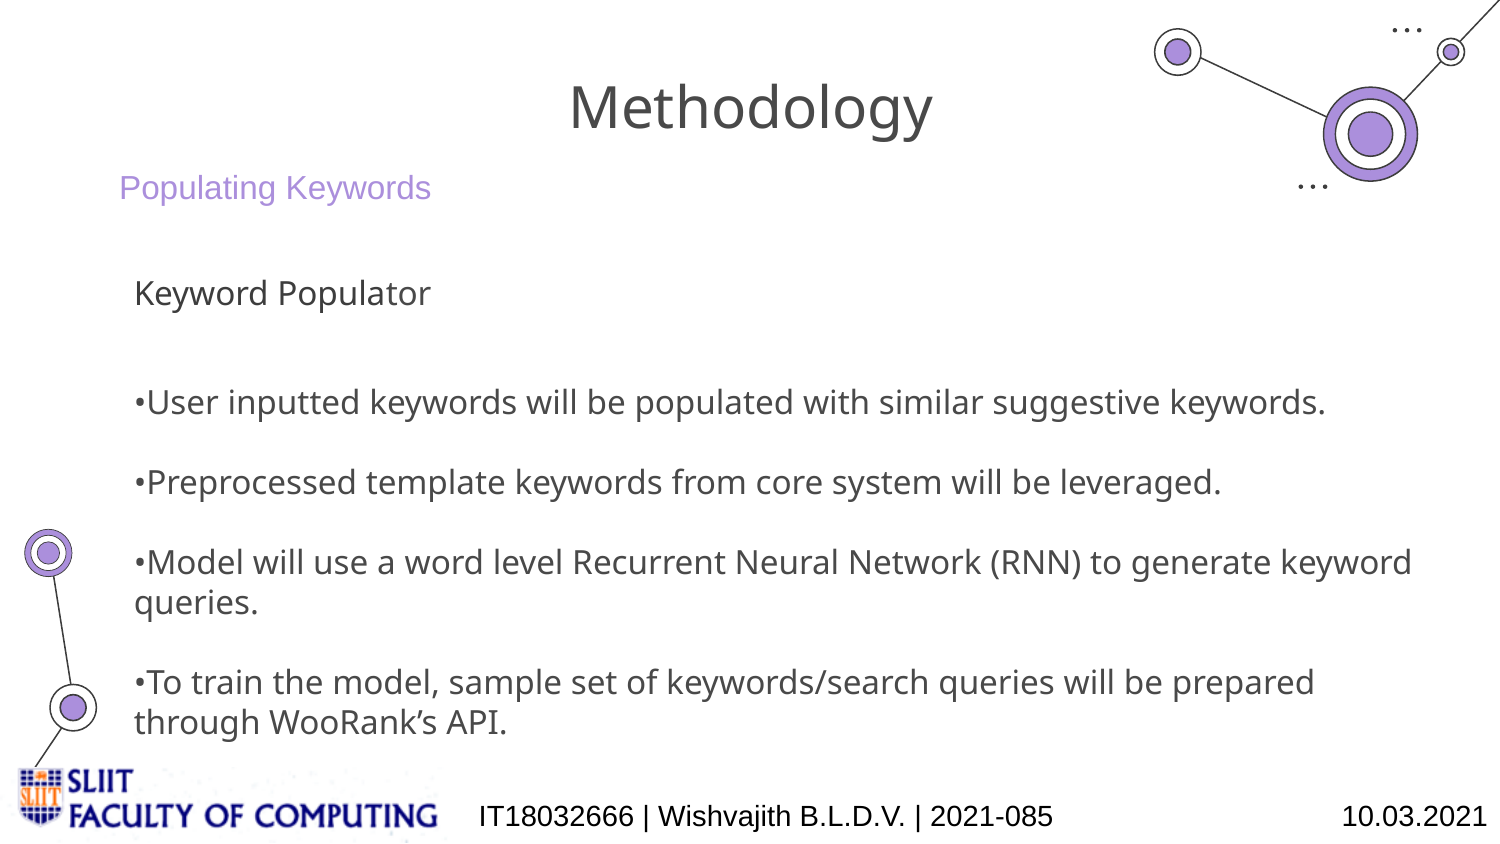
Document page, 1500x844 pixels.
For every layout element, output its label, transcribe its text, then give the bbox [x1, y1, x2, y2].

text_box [0, 767, 1500, 843]
text_box Populating Keywords [87, 158, 464, 214]
text_box Keyword Populator •User inputted keywords will be populated with similar suggestive keywords. •Preprocessed template keywords from core system will be leveraged. •Model will use a word level Recurrent Neural Network (RNN) to generate keyword queries. •To train the model, sample set of keywords/search queries will be prepared through WooRank’s API. [118, 229, 1437, 766]
title Methodology [415, 55, 1086, 150]
